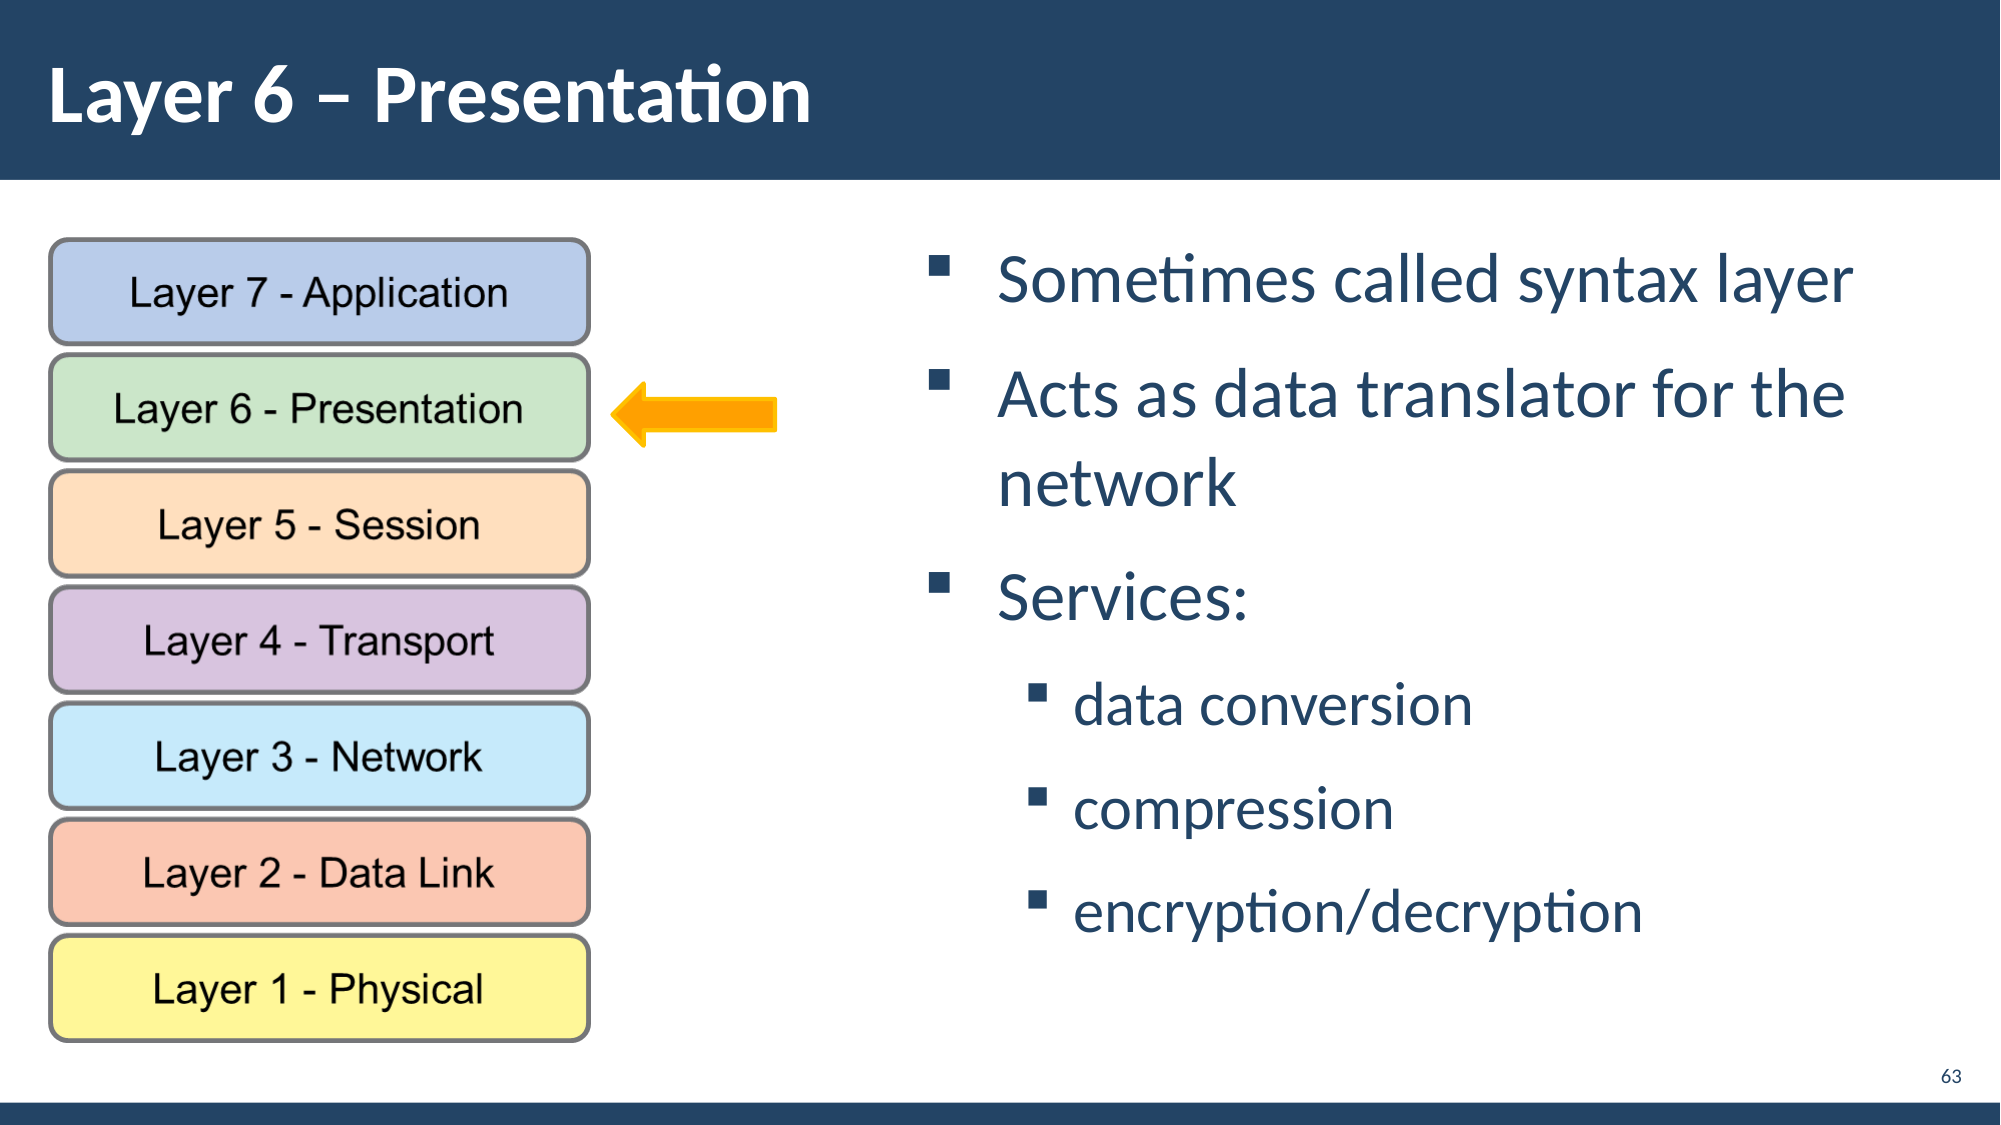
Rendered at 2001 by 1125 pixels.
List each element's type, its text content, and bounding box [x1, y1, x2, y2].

list Sometimes called syntax layer Acts as data translator for the network Services: data conversion compression encryption/decryption [905, 222, 1968, 1047]
picture [48, 237, 591, 1043]
slide_number 63 [1897, 1049, 1968, 1101]
text_box [610, 381, 778, 448]
title Layer 6 – Presentation [31, 16, 1591, 162]
